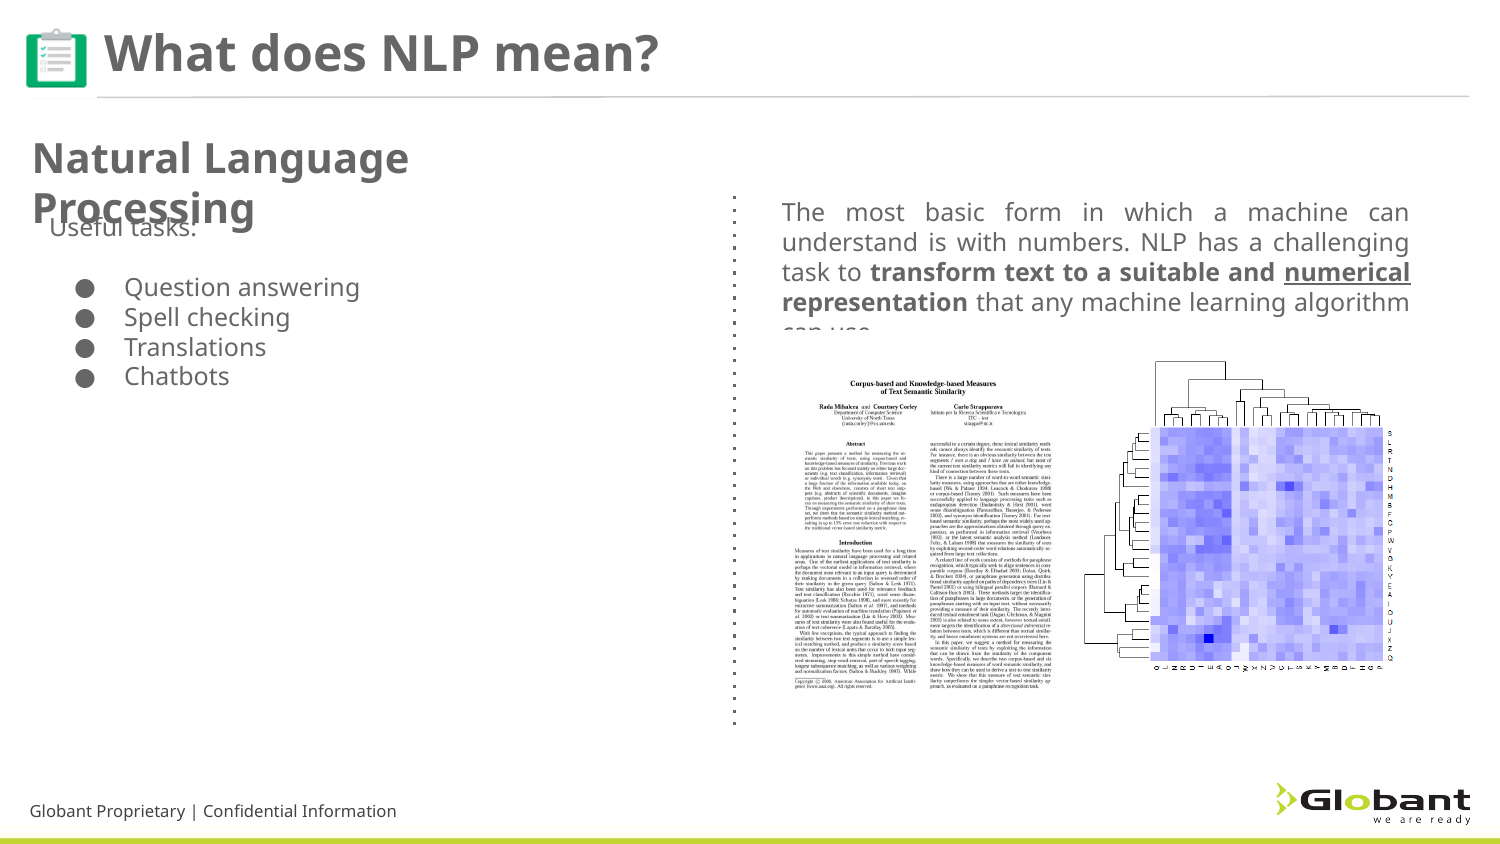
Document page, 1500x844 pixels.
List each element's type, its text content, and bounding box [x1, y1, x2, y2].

text_box What does NLP mean? [89, 6, 999, 82]
text_box Natural Language Processing [16, 116, 617, 192]
picture [0, 0, 1500, 844]
text_box Globant Proprietary | Confidential Information [8, 785, 419, 838]
text_box The most basic form in which a machine can understand is with numbers. NLP has a challenging task to transform text to a suitable and numerical representation that any machine learning algorithm can use. [766, 181, 1426, 359]
text_box Useful tasks: Question answering Spell checking Translations Chatbots [34, 196, 694, 601]
